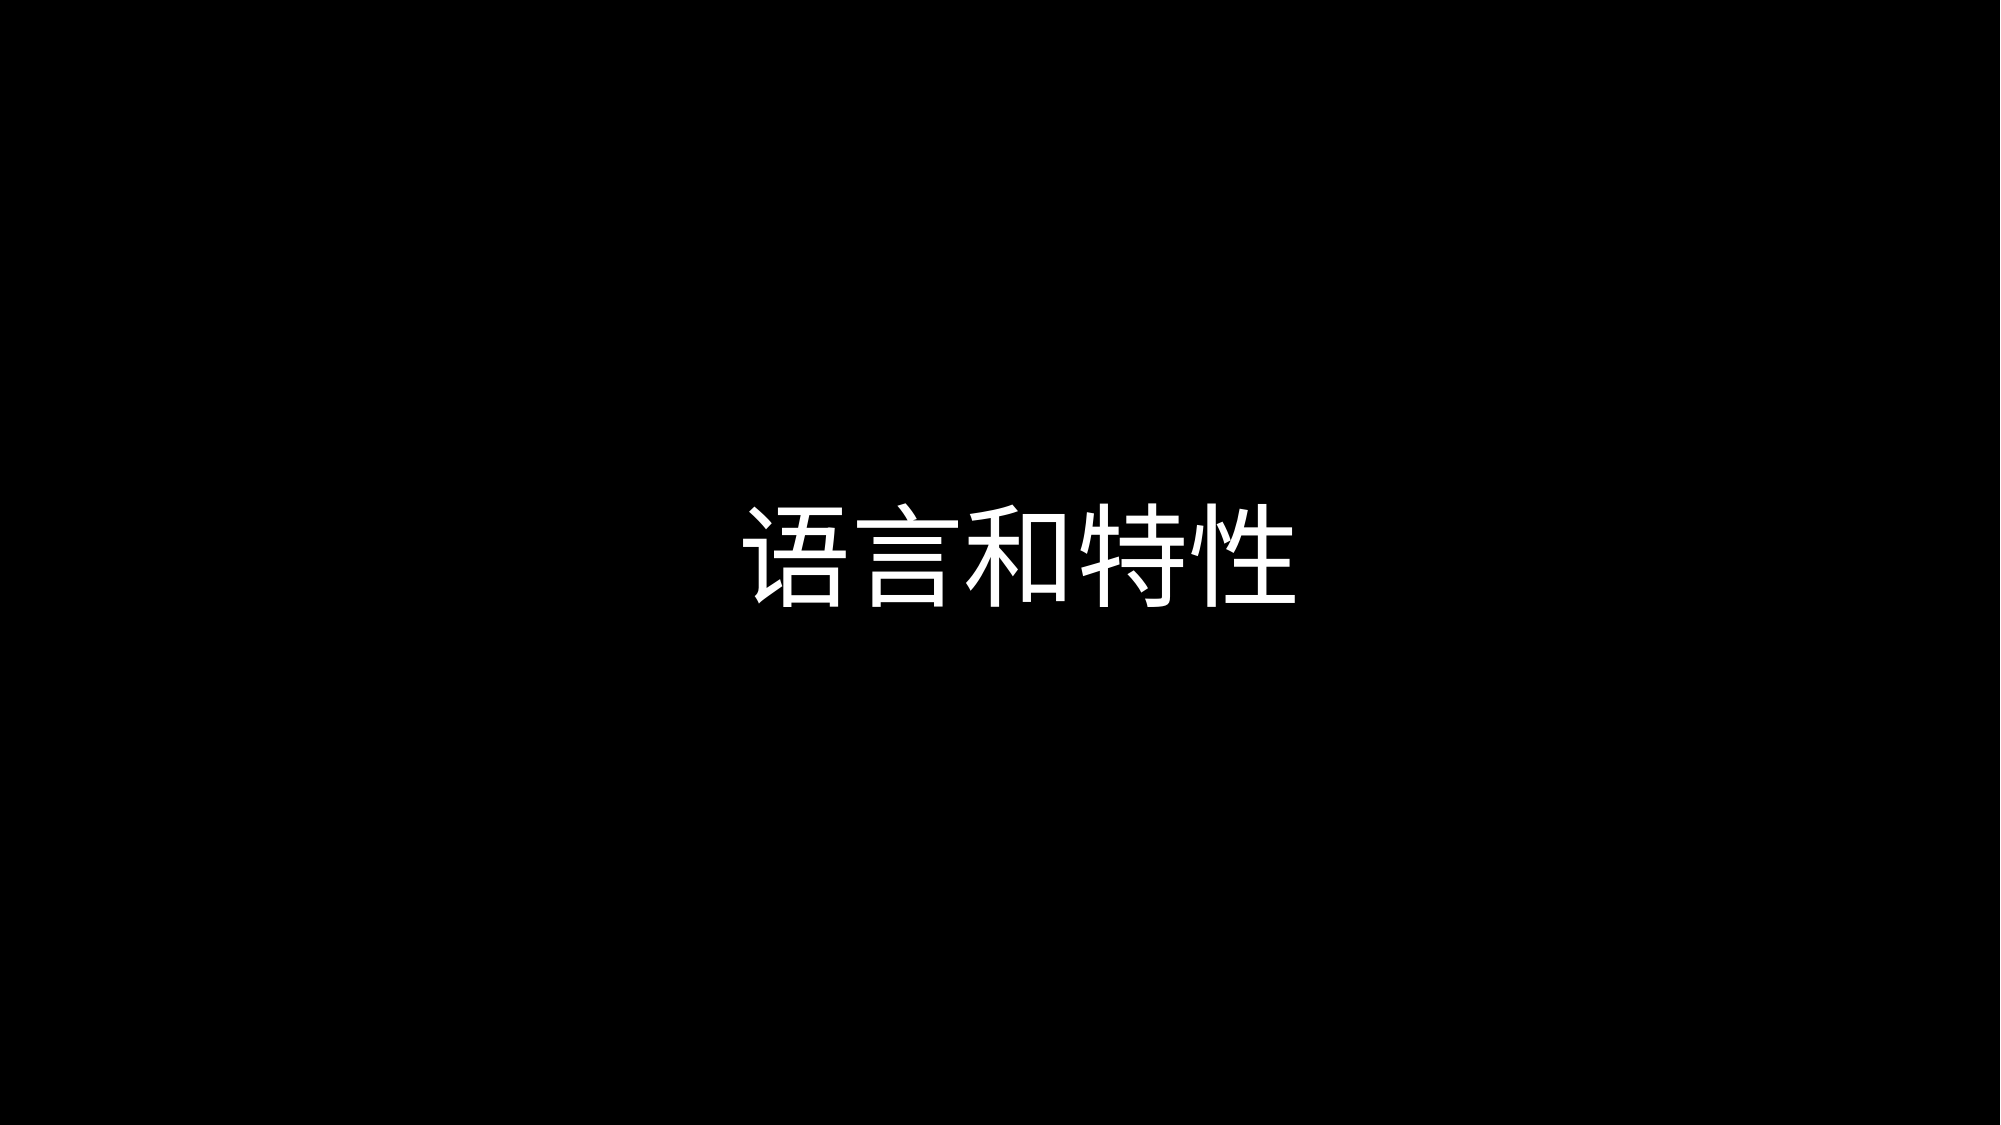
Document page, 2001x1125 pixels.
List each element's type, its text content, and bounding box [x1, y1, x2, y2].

text_box 语言和特性 [723, 479, 1317, 629]
